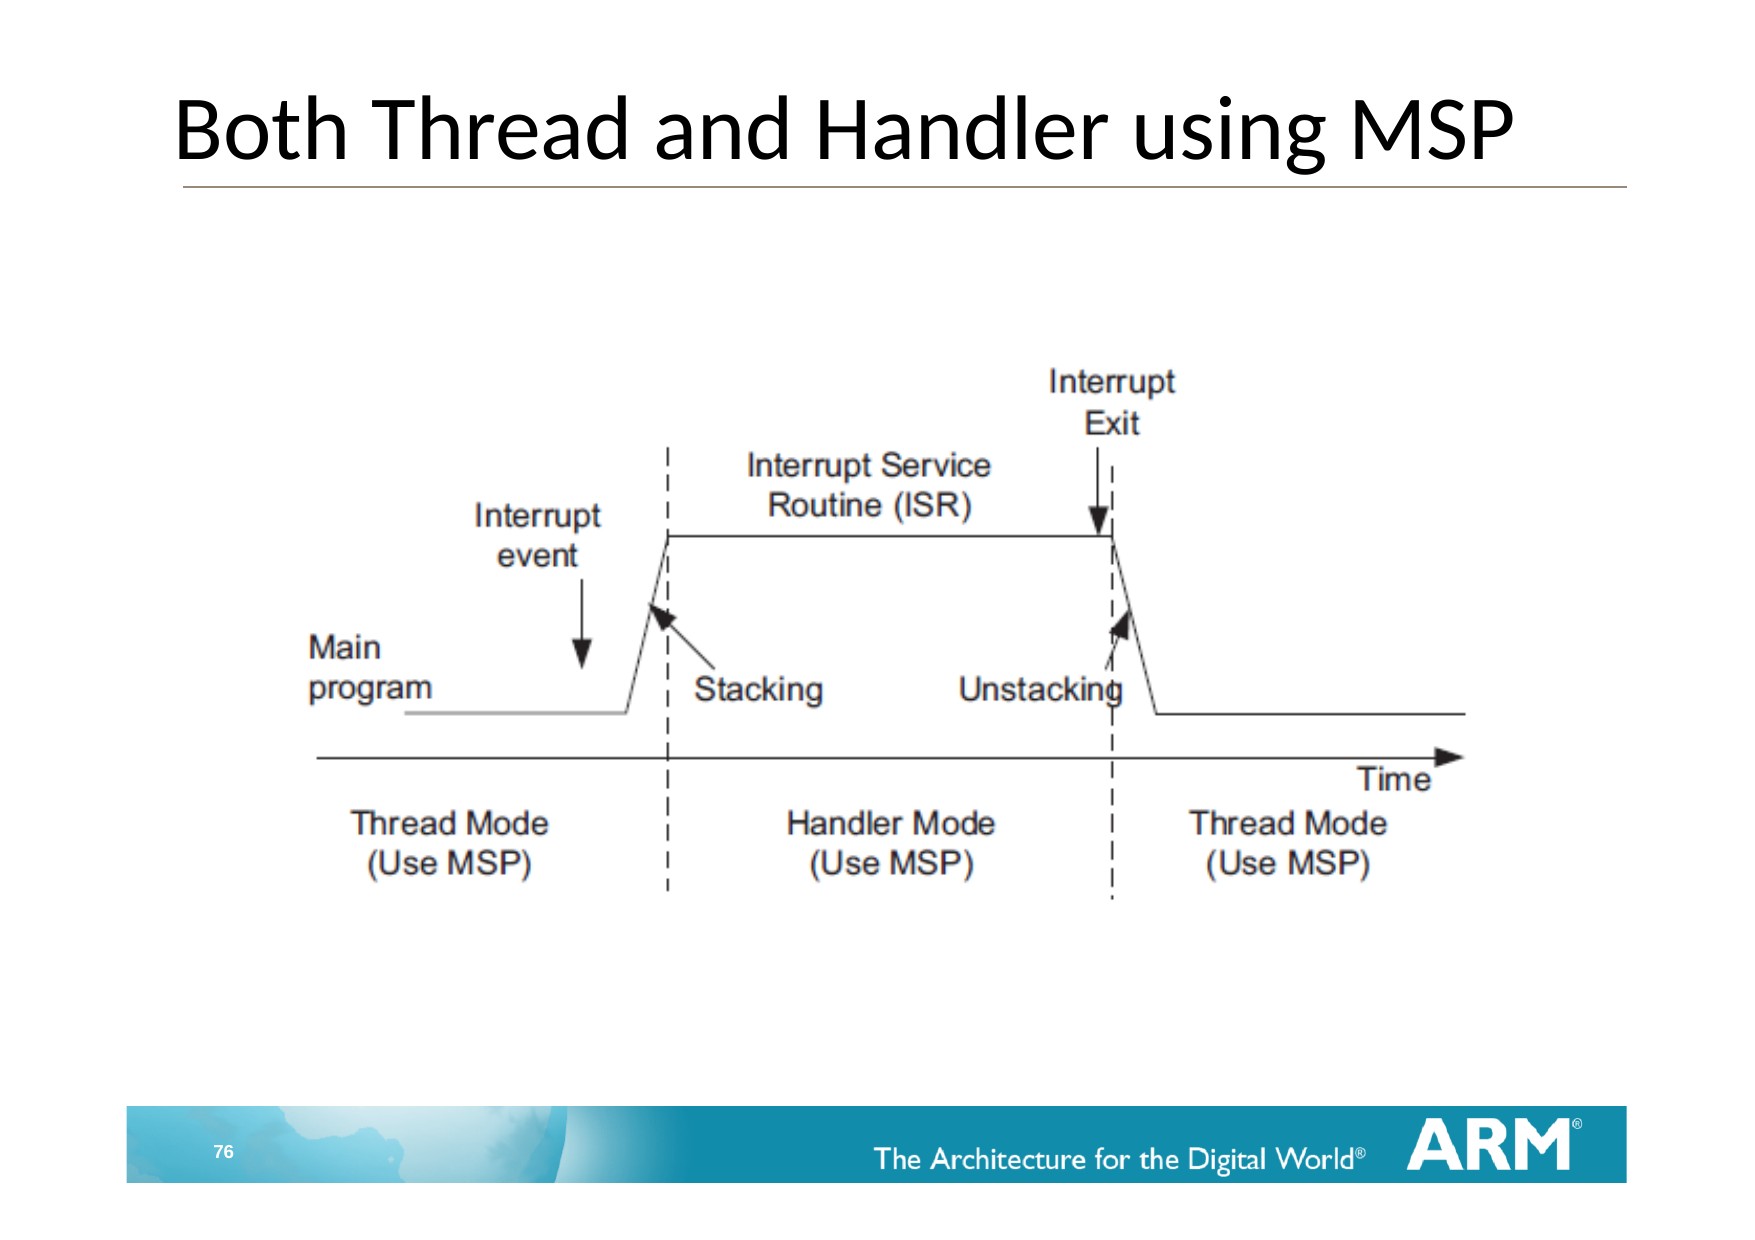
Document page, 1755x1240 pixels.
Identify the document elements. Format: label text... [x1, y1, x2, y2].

title Both Thread and Handler using MSP [173, 80, 1581, 172]
picture [126, 1106, 1627, 1183]
slide_number 76 [198, 1139, 287, 1187]
picture [247, 320, 1507, 919]
